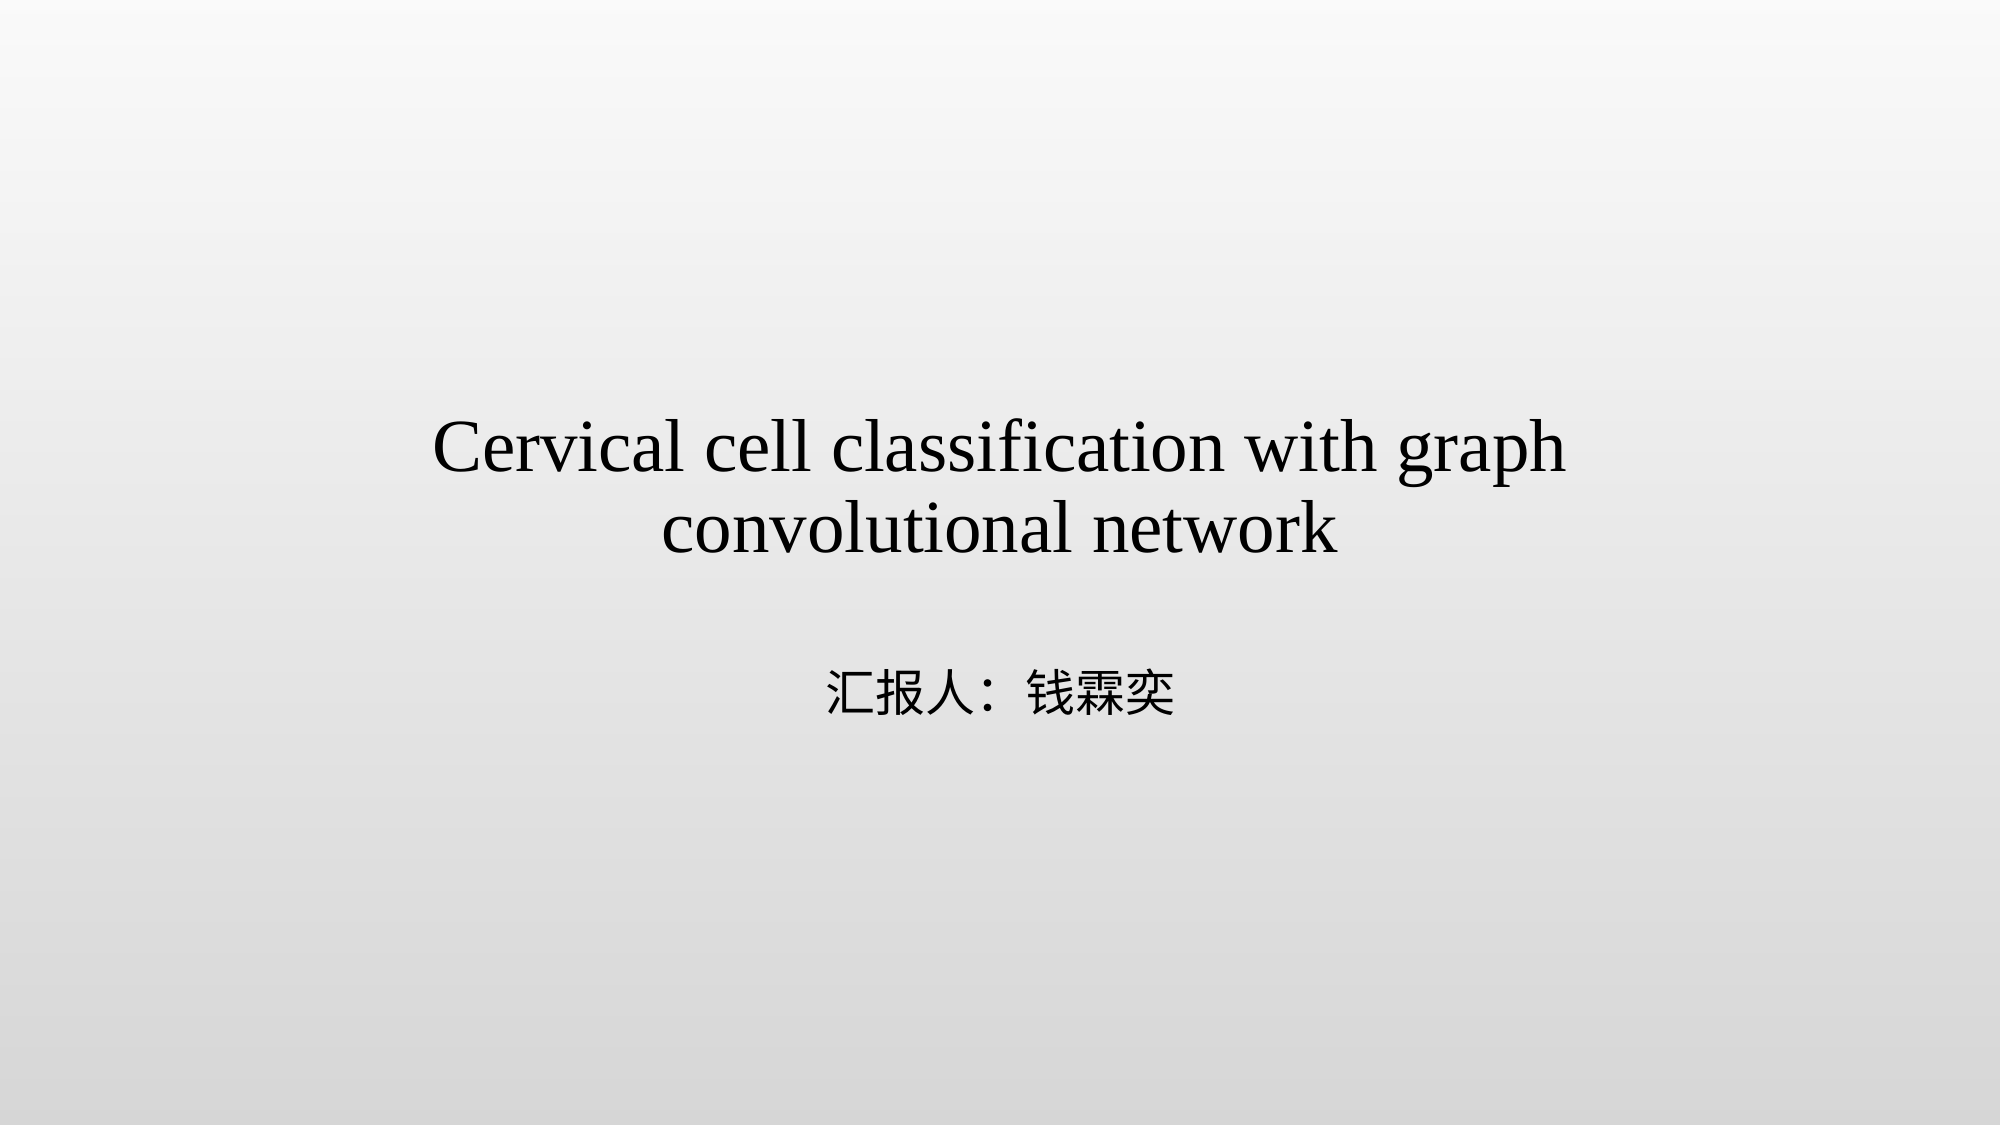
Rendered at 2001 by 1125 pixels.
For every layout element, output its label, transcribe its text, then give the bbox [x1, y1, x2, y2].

title Cervical cell classification with graph convolutional network [249, 184, 1750, 576]
subtitle 汇报人：钱霖奕 [249, 660, 1750, 932]
